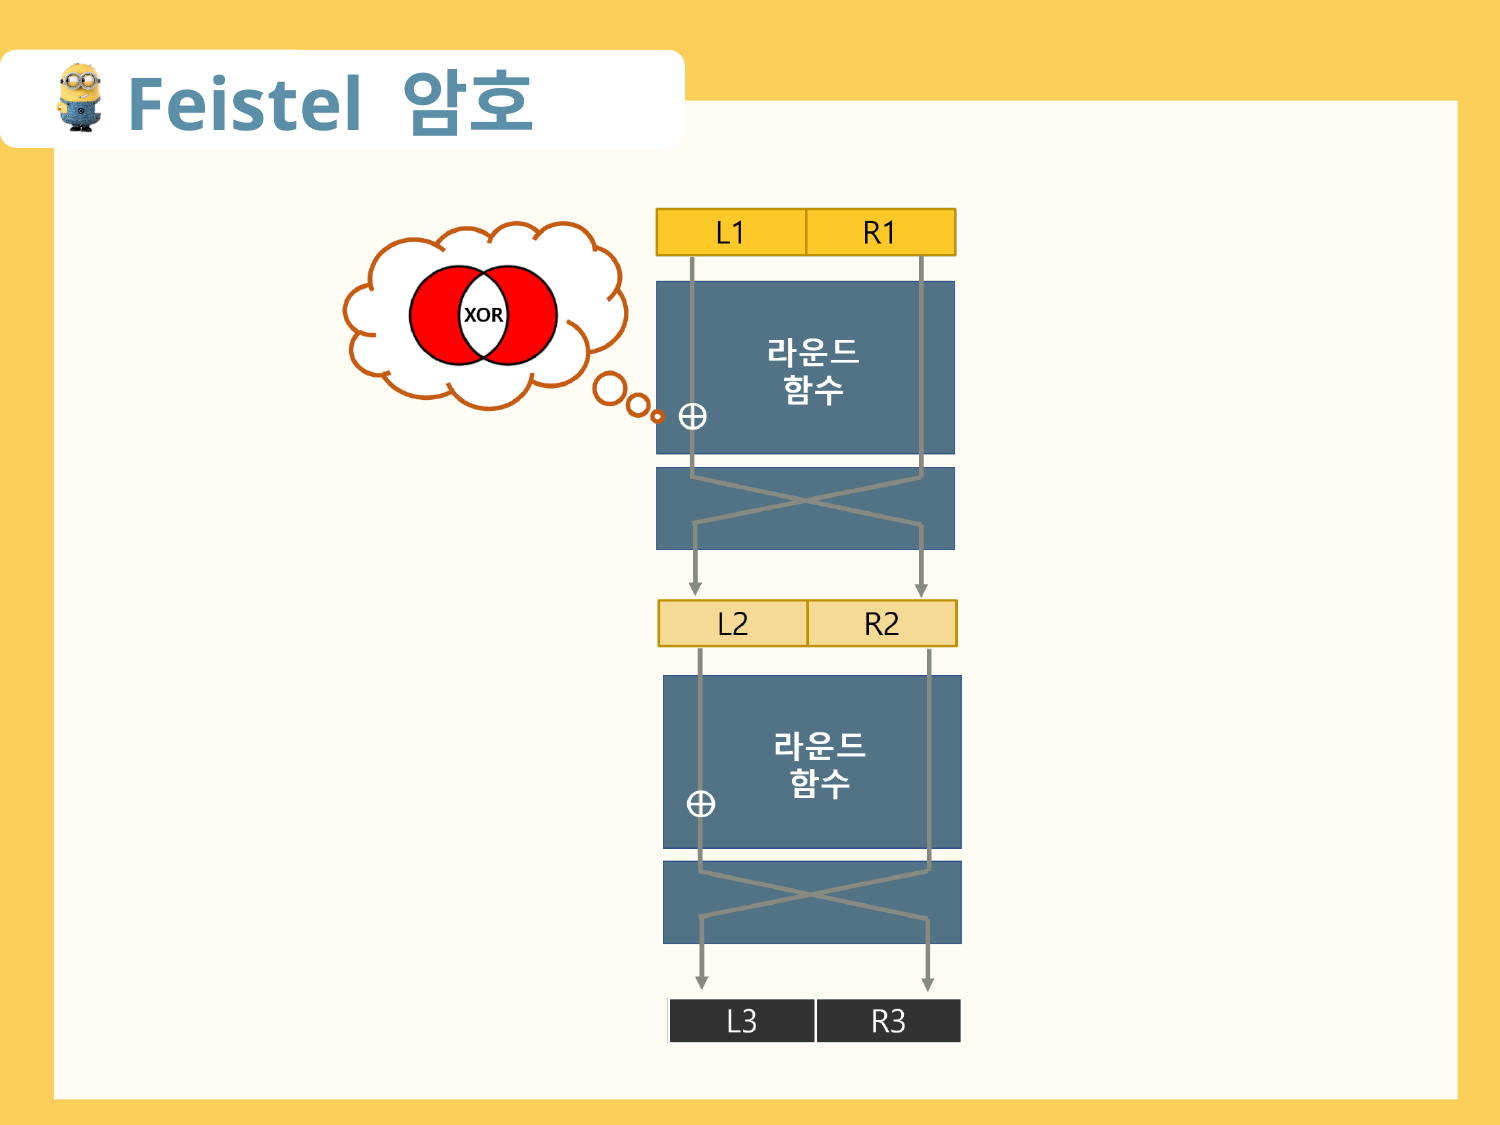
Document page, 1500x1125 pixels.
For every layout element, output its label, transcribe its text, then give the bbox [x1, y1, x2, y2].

picture [342, 203, 963, 1058]
picture [0, 59, 124, 135]
text_box [0, 48, 686, 149]
text_box [53, 99, 1459, 1101]
text_box Feistel 암호 [110, 49, 551, 153]
